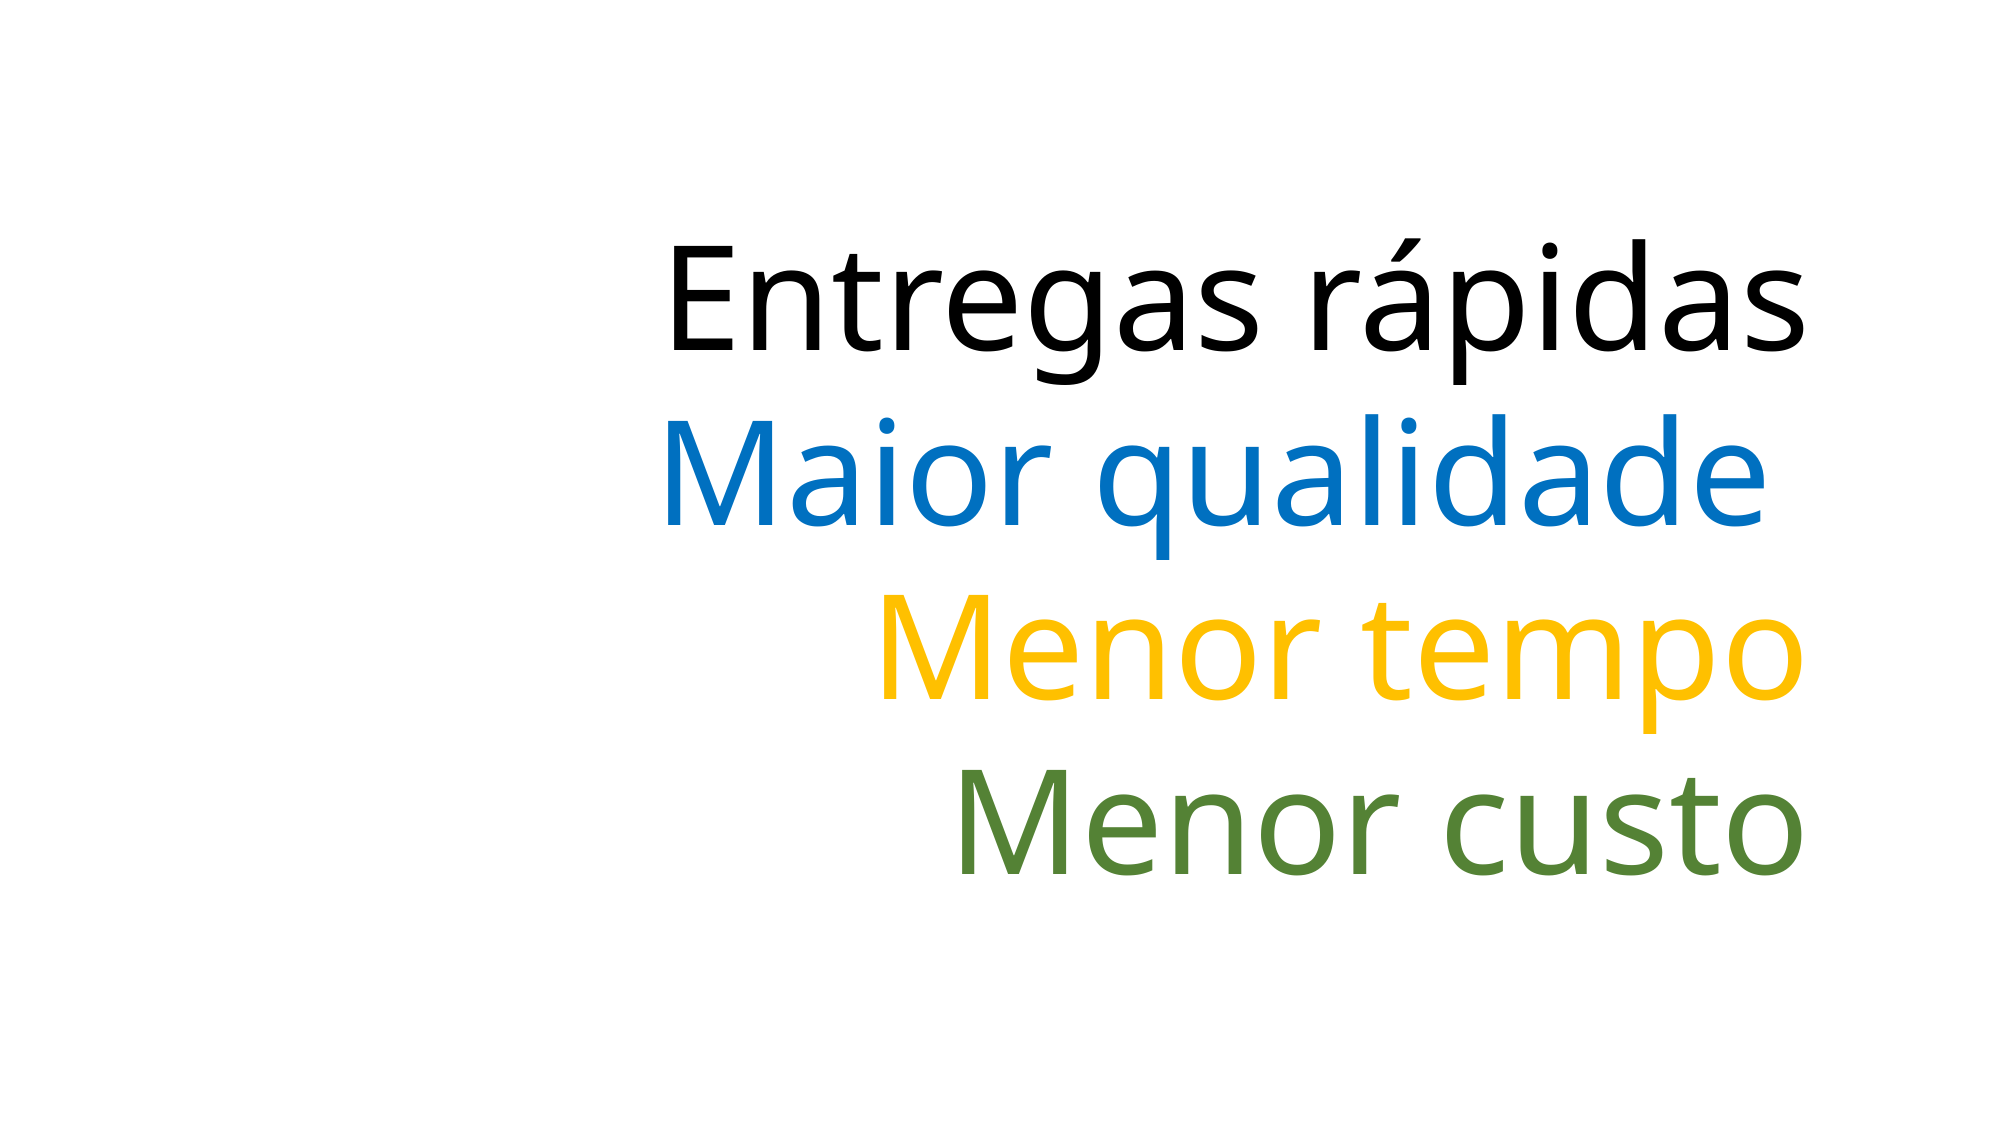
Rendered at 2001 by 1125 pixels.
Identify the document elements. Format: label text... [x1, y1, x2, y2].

text_box Entregas rápidas Maior qualidade Menor tempo Menor custo [546, 196, 1825, 912]
